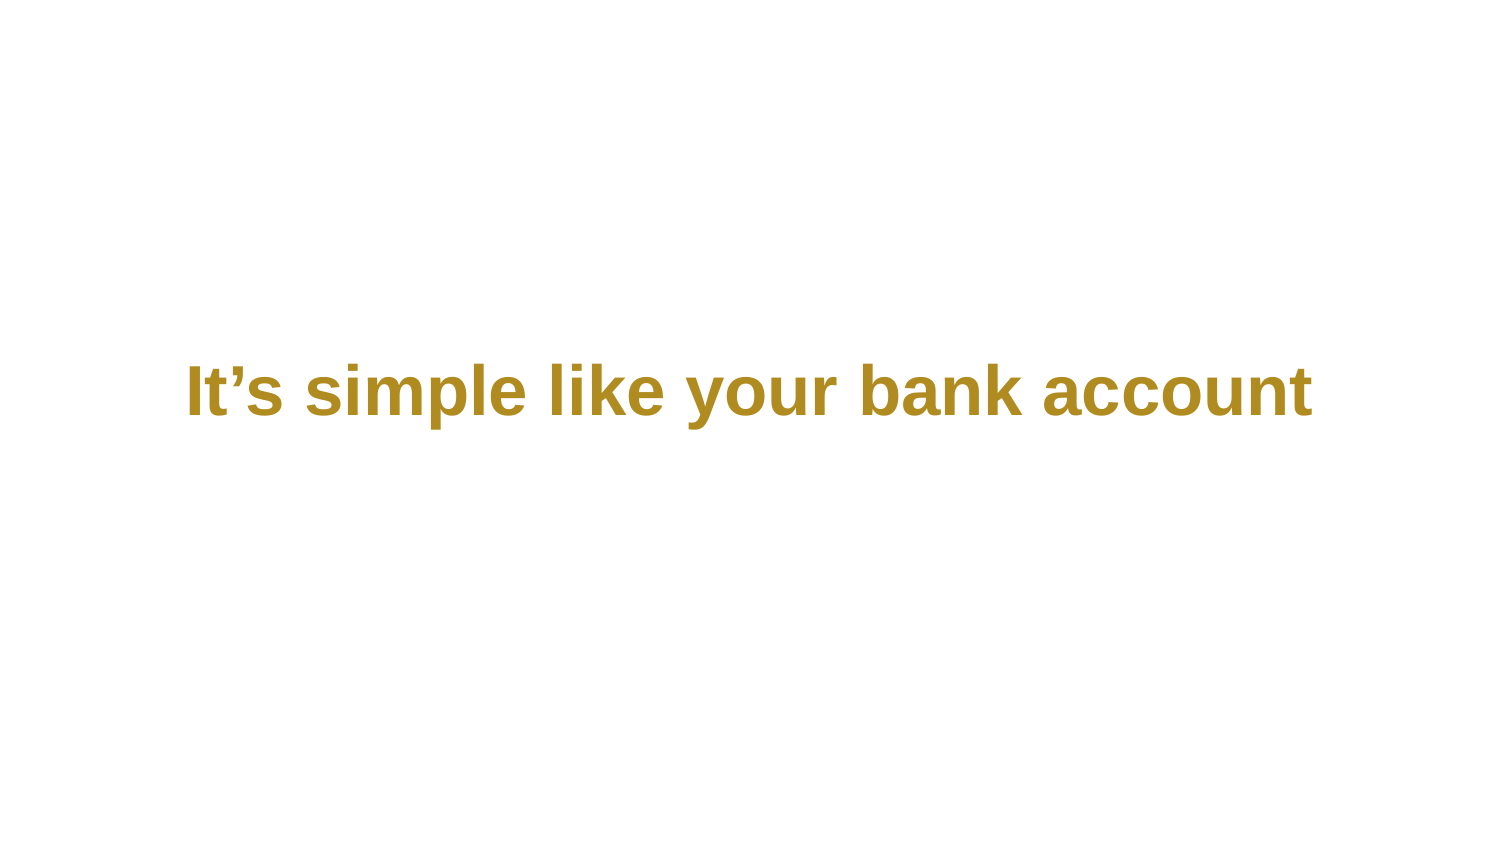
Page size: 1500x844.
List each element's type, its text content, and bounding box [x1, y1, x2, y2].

list It’s simple like your bank account [51, 336, 1449, 750]
